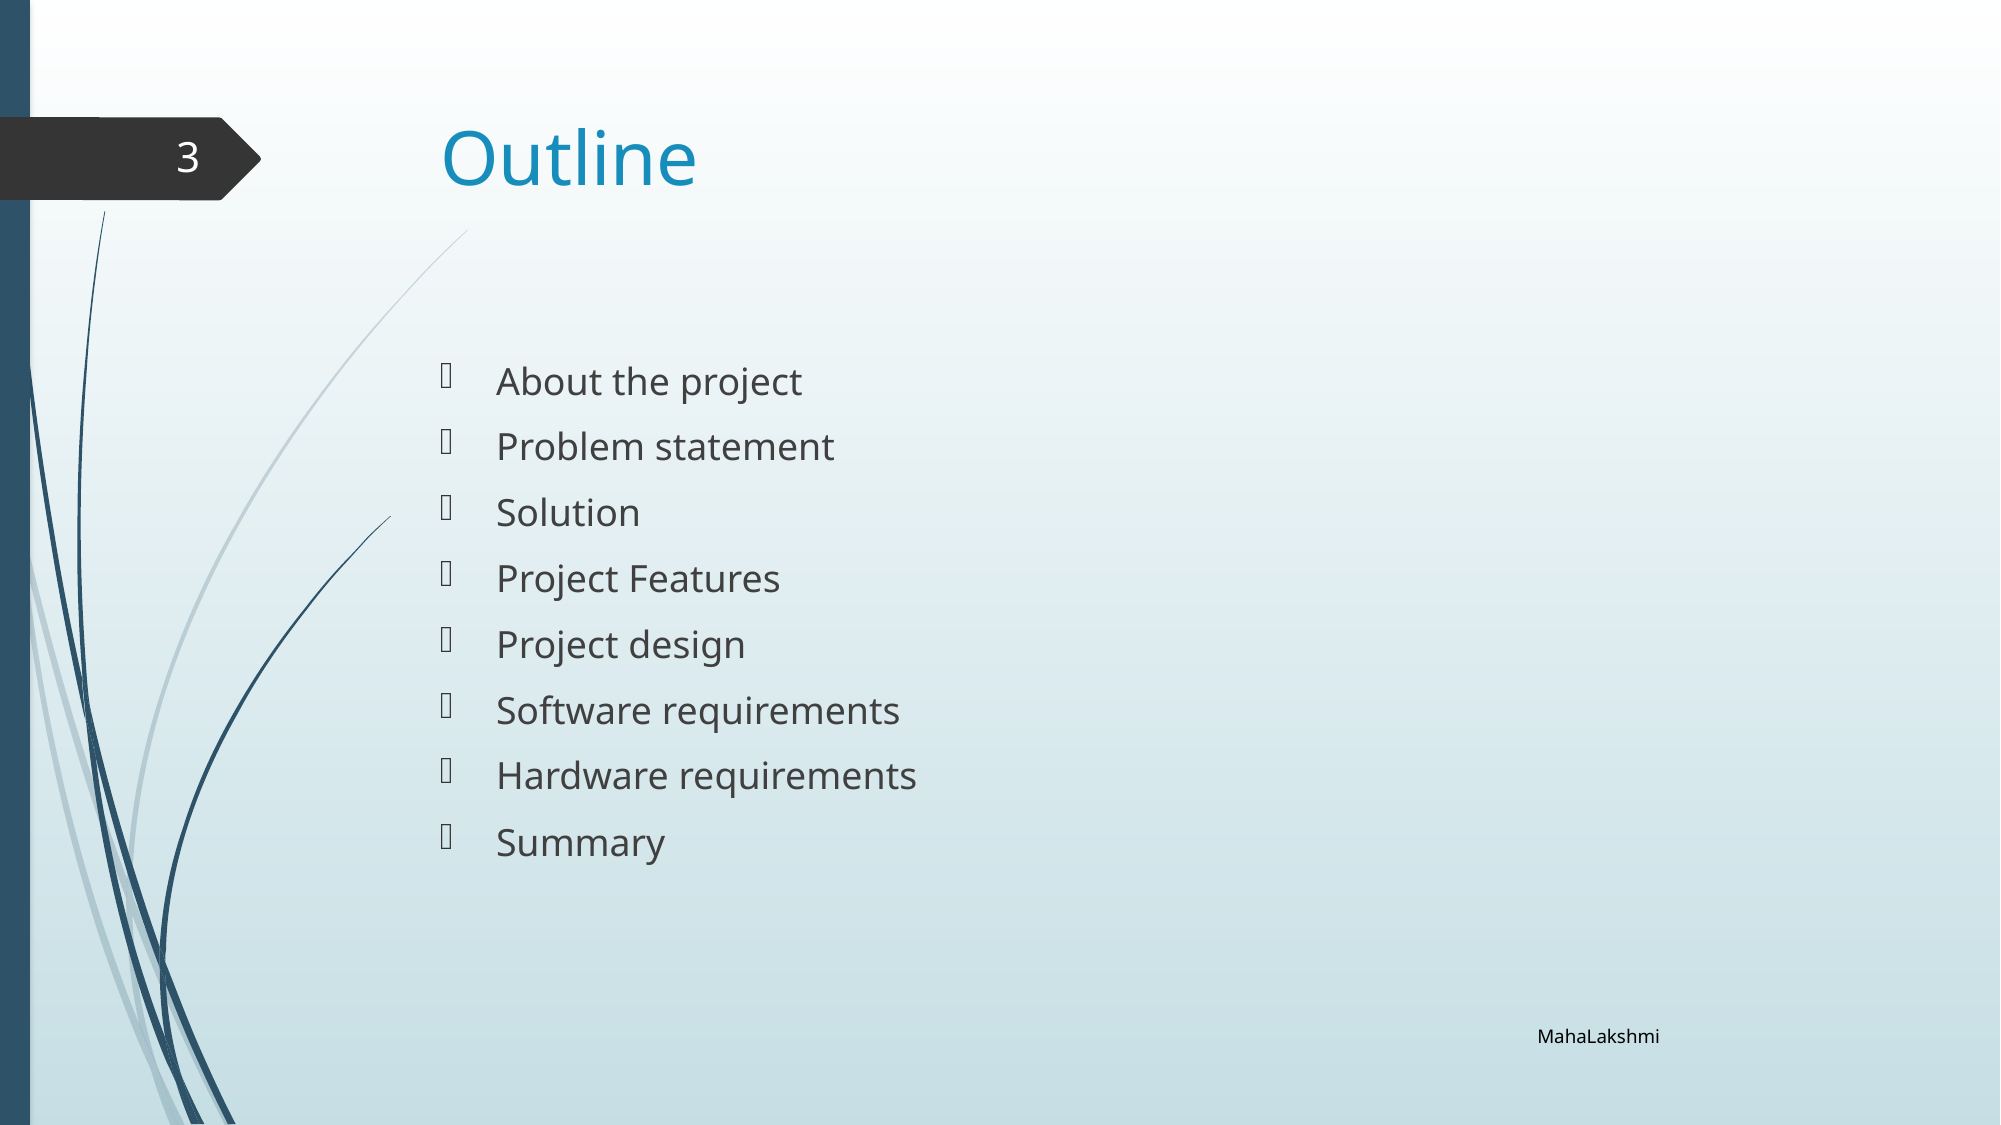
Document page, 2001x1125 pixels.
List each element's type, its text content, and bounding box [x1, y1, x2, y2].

title Outline [425, 102, 1888, 313]
footer MahaLakshmi [424, 1006, 1675, 1067]
list About the project Problem statement Solution Project Features Project design Software requirements Hardware requirements Summary [424, 350, 1888, 970]
slide_number 3 [87, 129, 216, 190]
